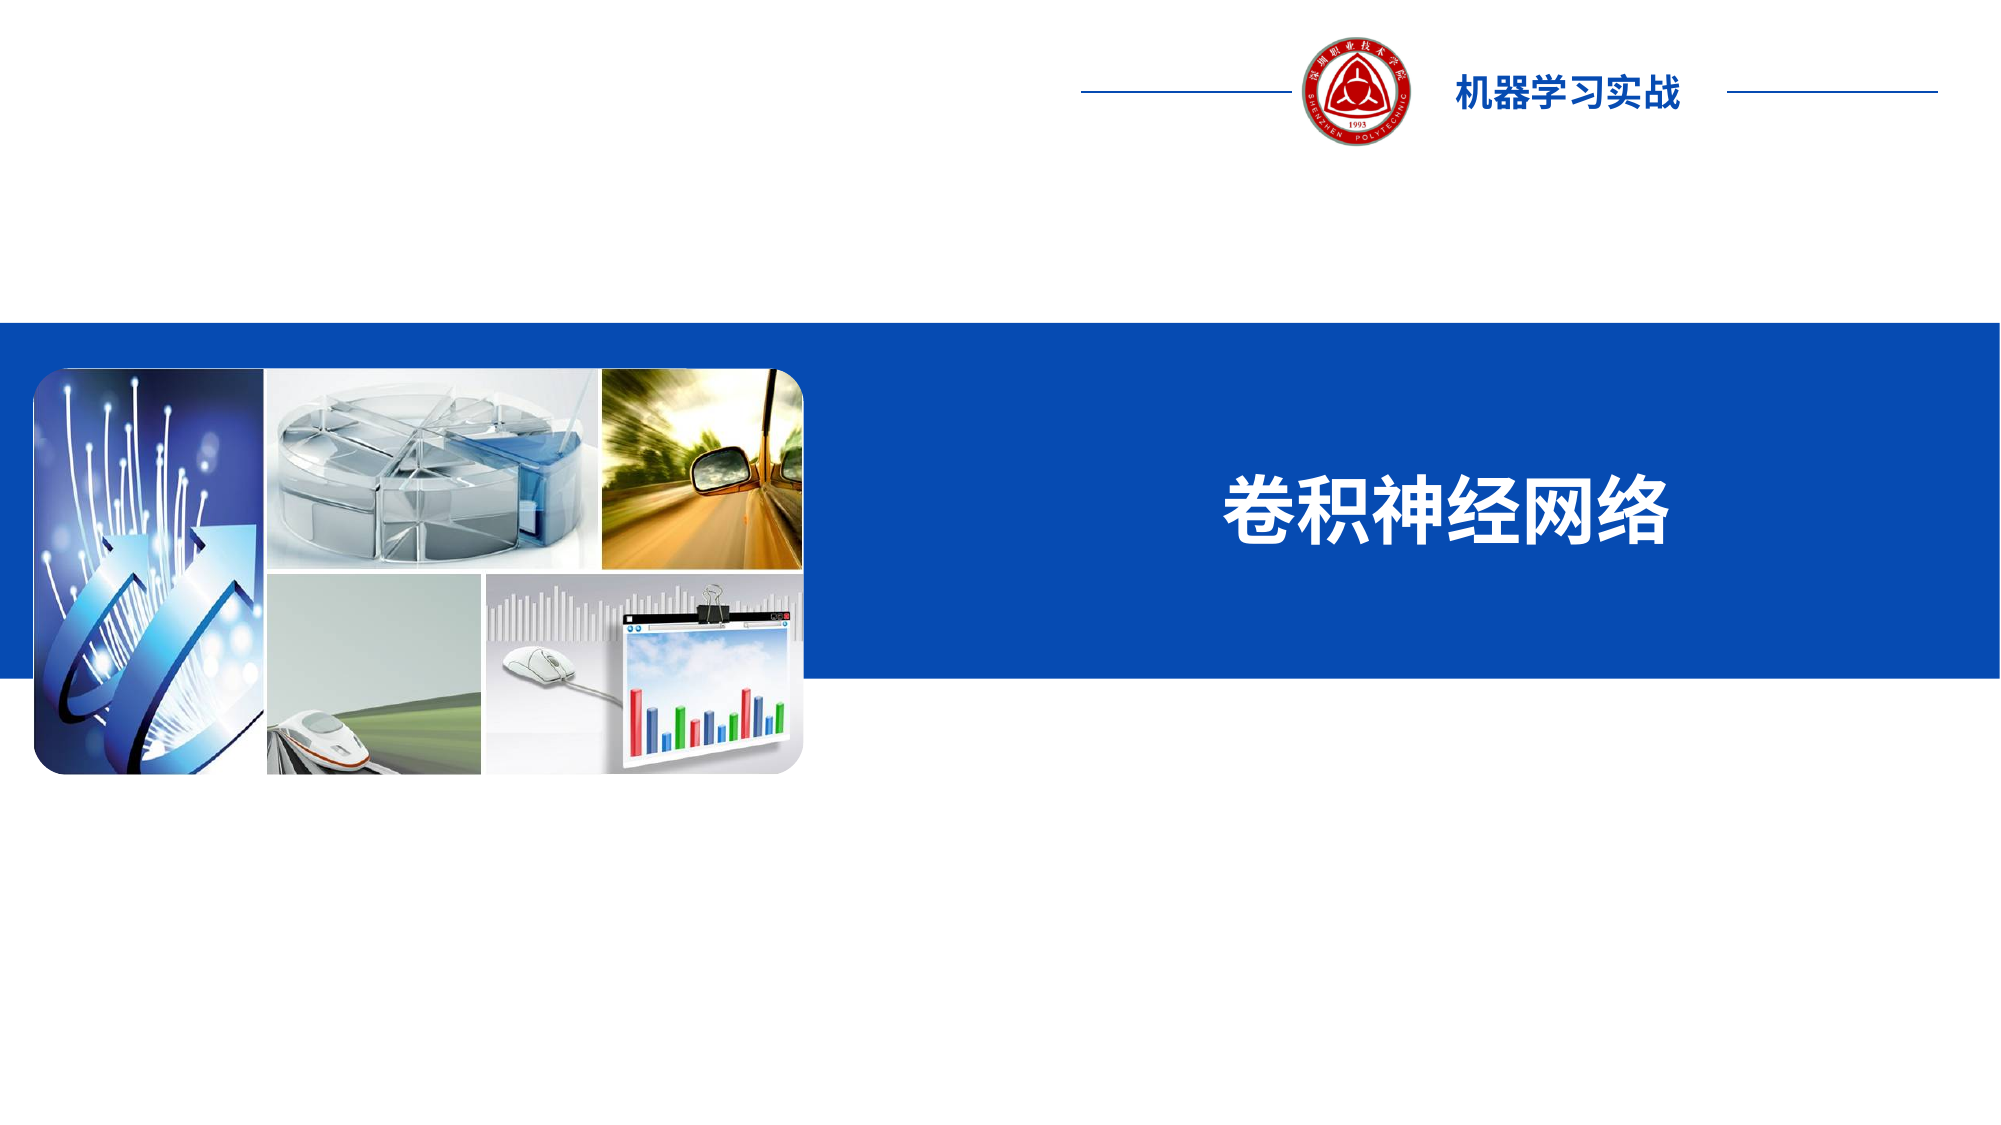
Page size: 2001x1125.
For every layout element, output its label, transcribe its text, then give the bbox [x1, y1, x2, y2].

picture [1297, 31, 1418, 152]
picture [33, 368, 804, 775]
list 卷积神经网络 [963, 455, 1930, 551]
slide_number [1549, 618, 2000, 679]
